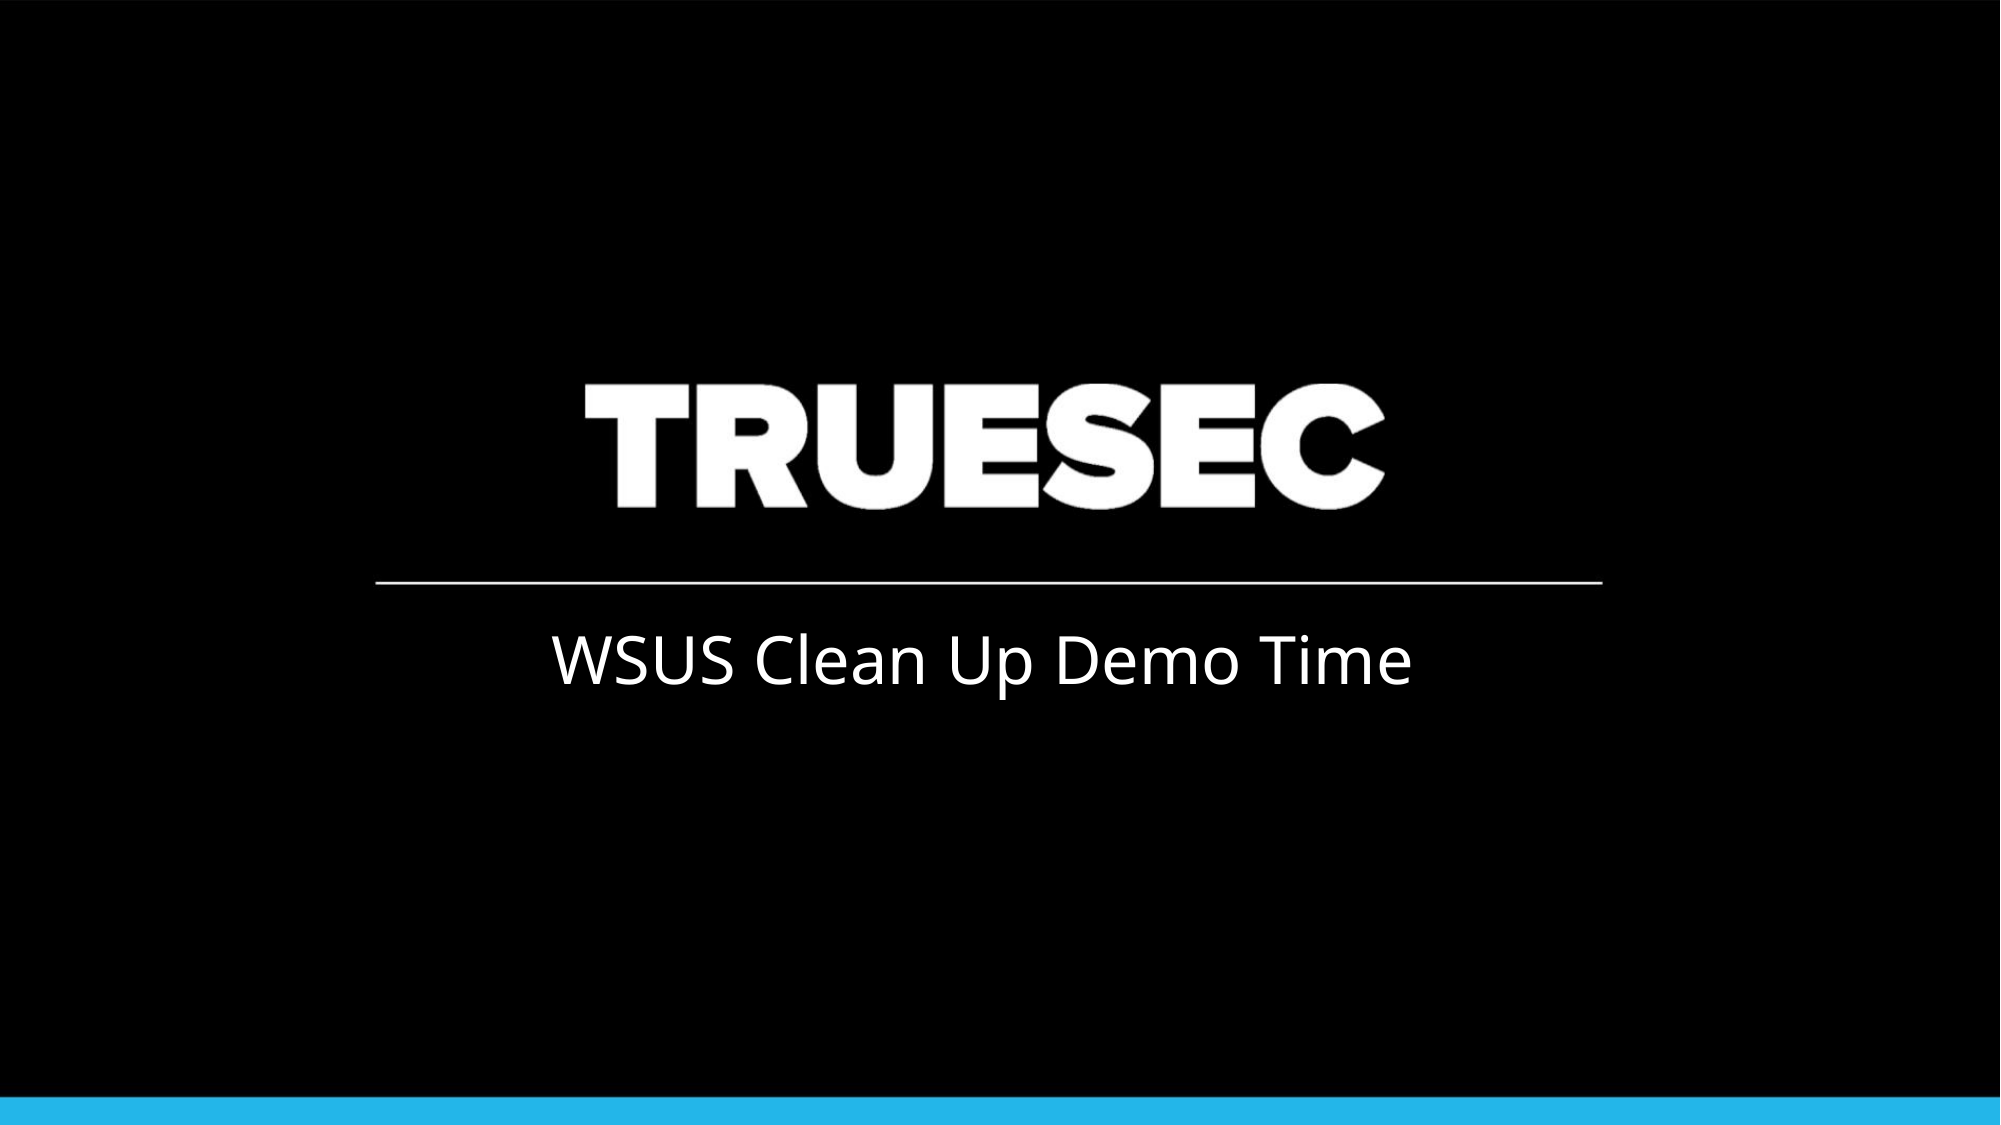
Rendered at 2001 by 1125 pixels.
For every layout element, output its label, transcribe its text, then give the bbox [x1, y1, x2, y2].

picture [0, 0, 2000, 1125]
list WSUS Clean Up Demo Time [179, 619, 1787, 718]
